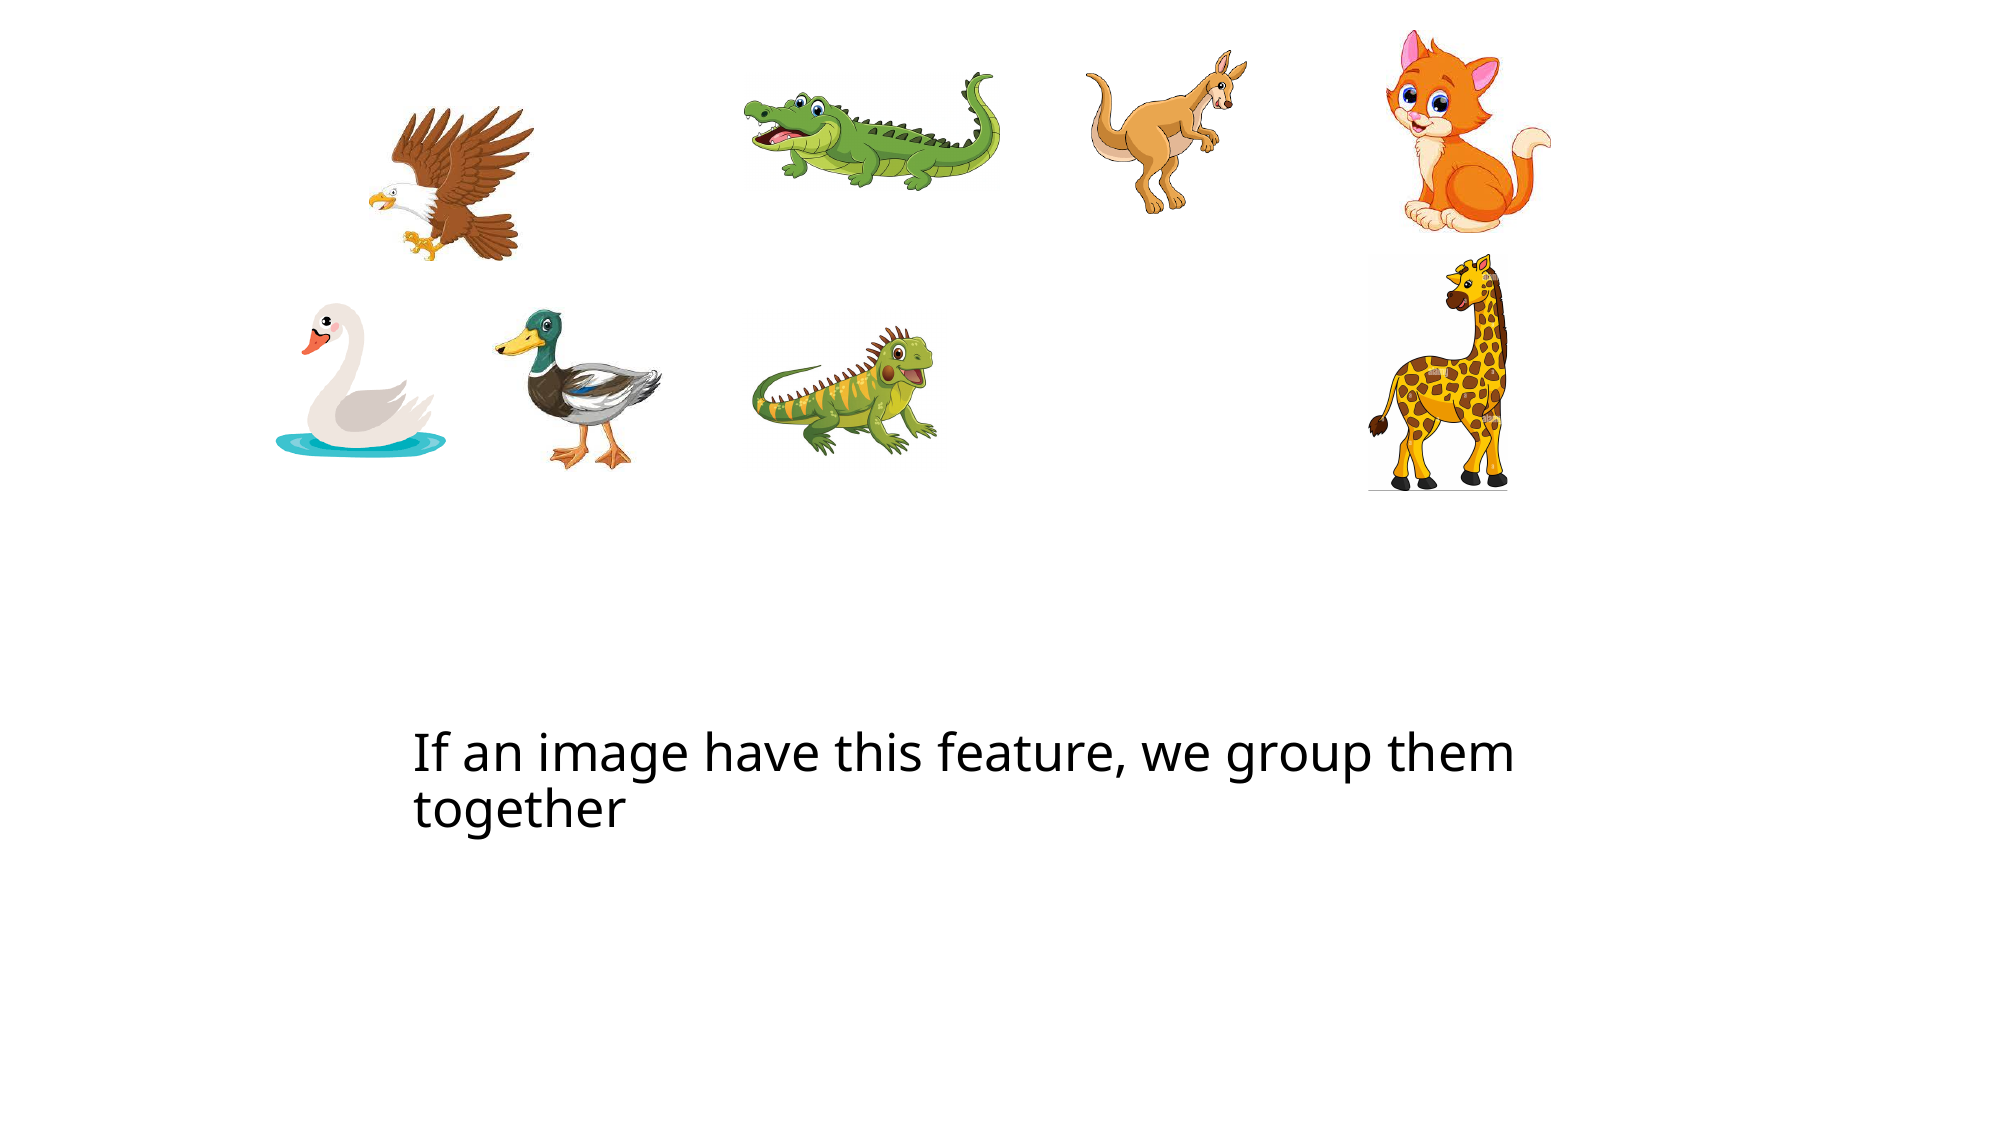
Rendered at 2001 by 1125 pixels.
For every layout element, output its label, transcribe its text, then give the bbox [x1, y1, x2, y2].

picture [369, 106, 534, 261]
picture [743, 71, 1001, 192]
picture [742, 308, 947, 473]
picture [1385, 30, 1551, 233]
text_box If an image have this feature, we group them together [398, 720, 1602, 847]
picture [1367, 253, 1508, 491]
picture [1085, 49, 1248, 214]
picture [492, 306, 664, 473]
picture [263, 284, 452, 473]
